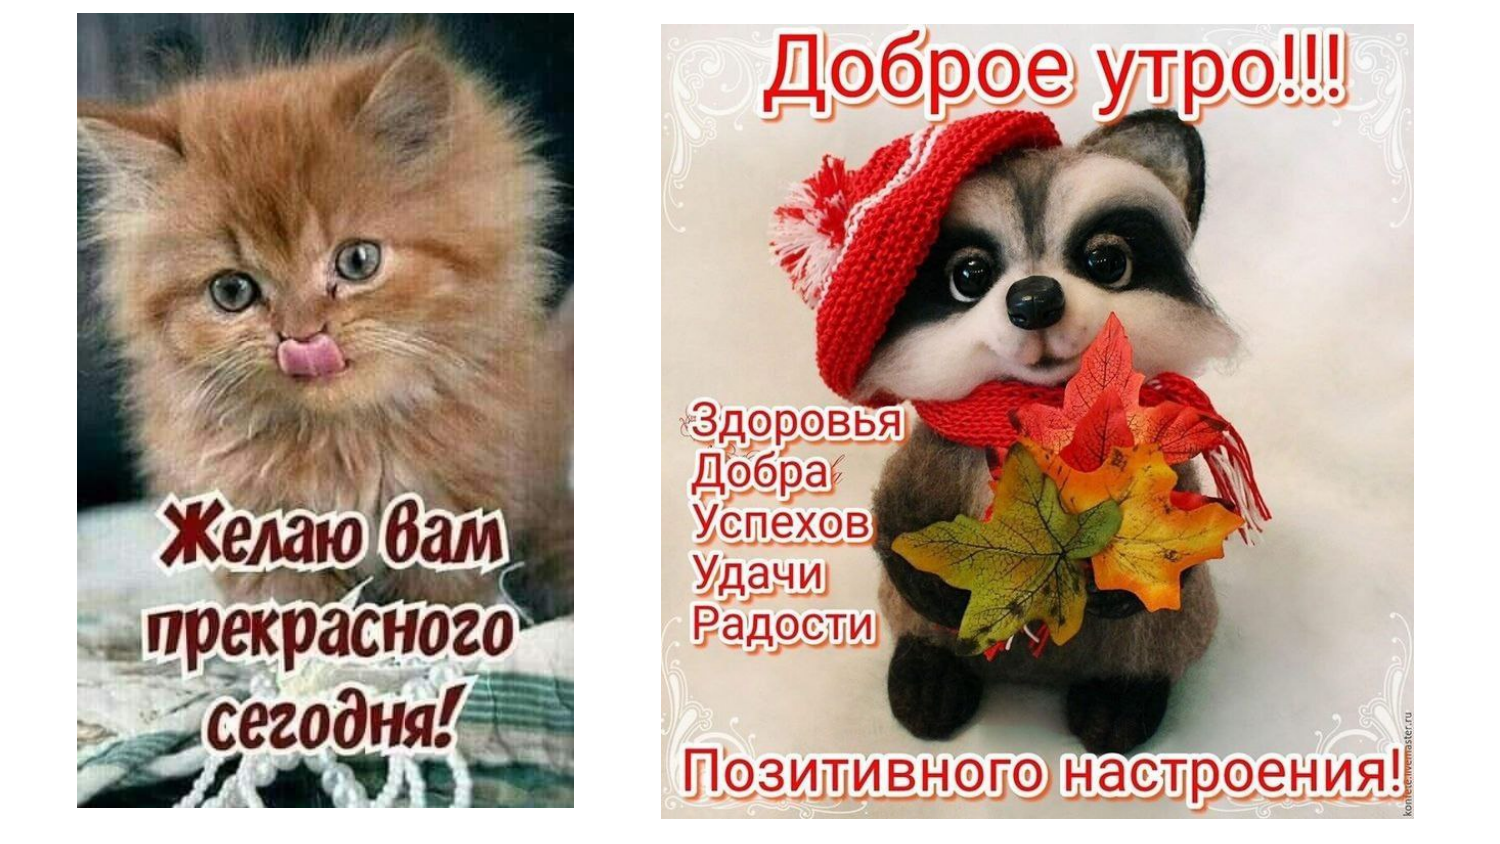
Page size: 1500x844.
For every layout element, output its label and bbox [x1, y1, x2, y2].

picture [660, 24, 1414, 819]
picture [77, 13, 574, 808]
